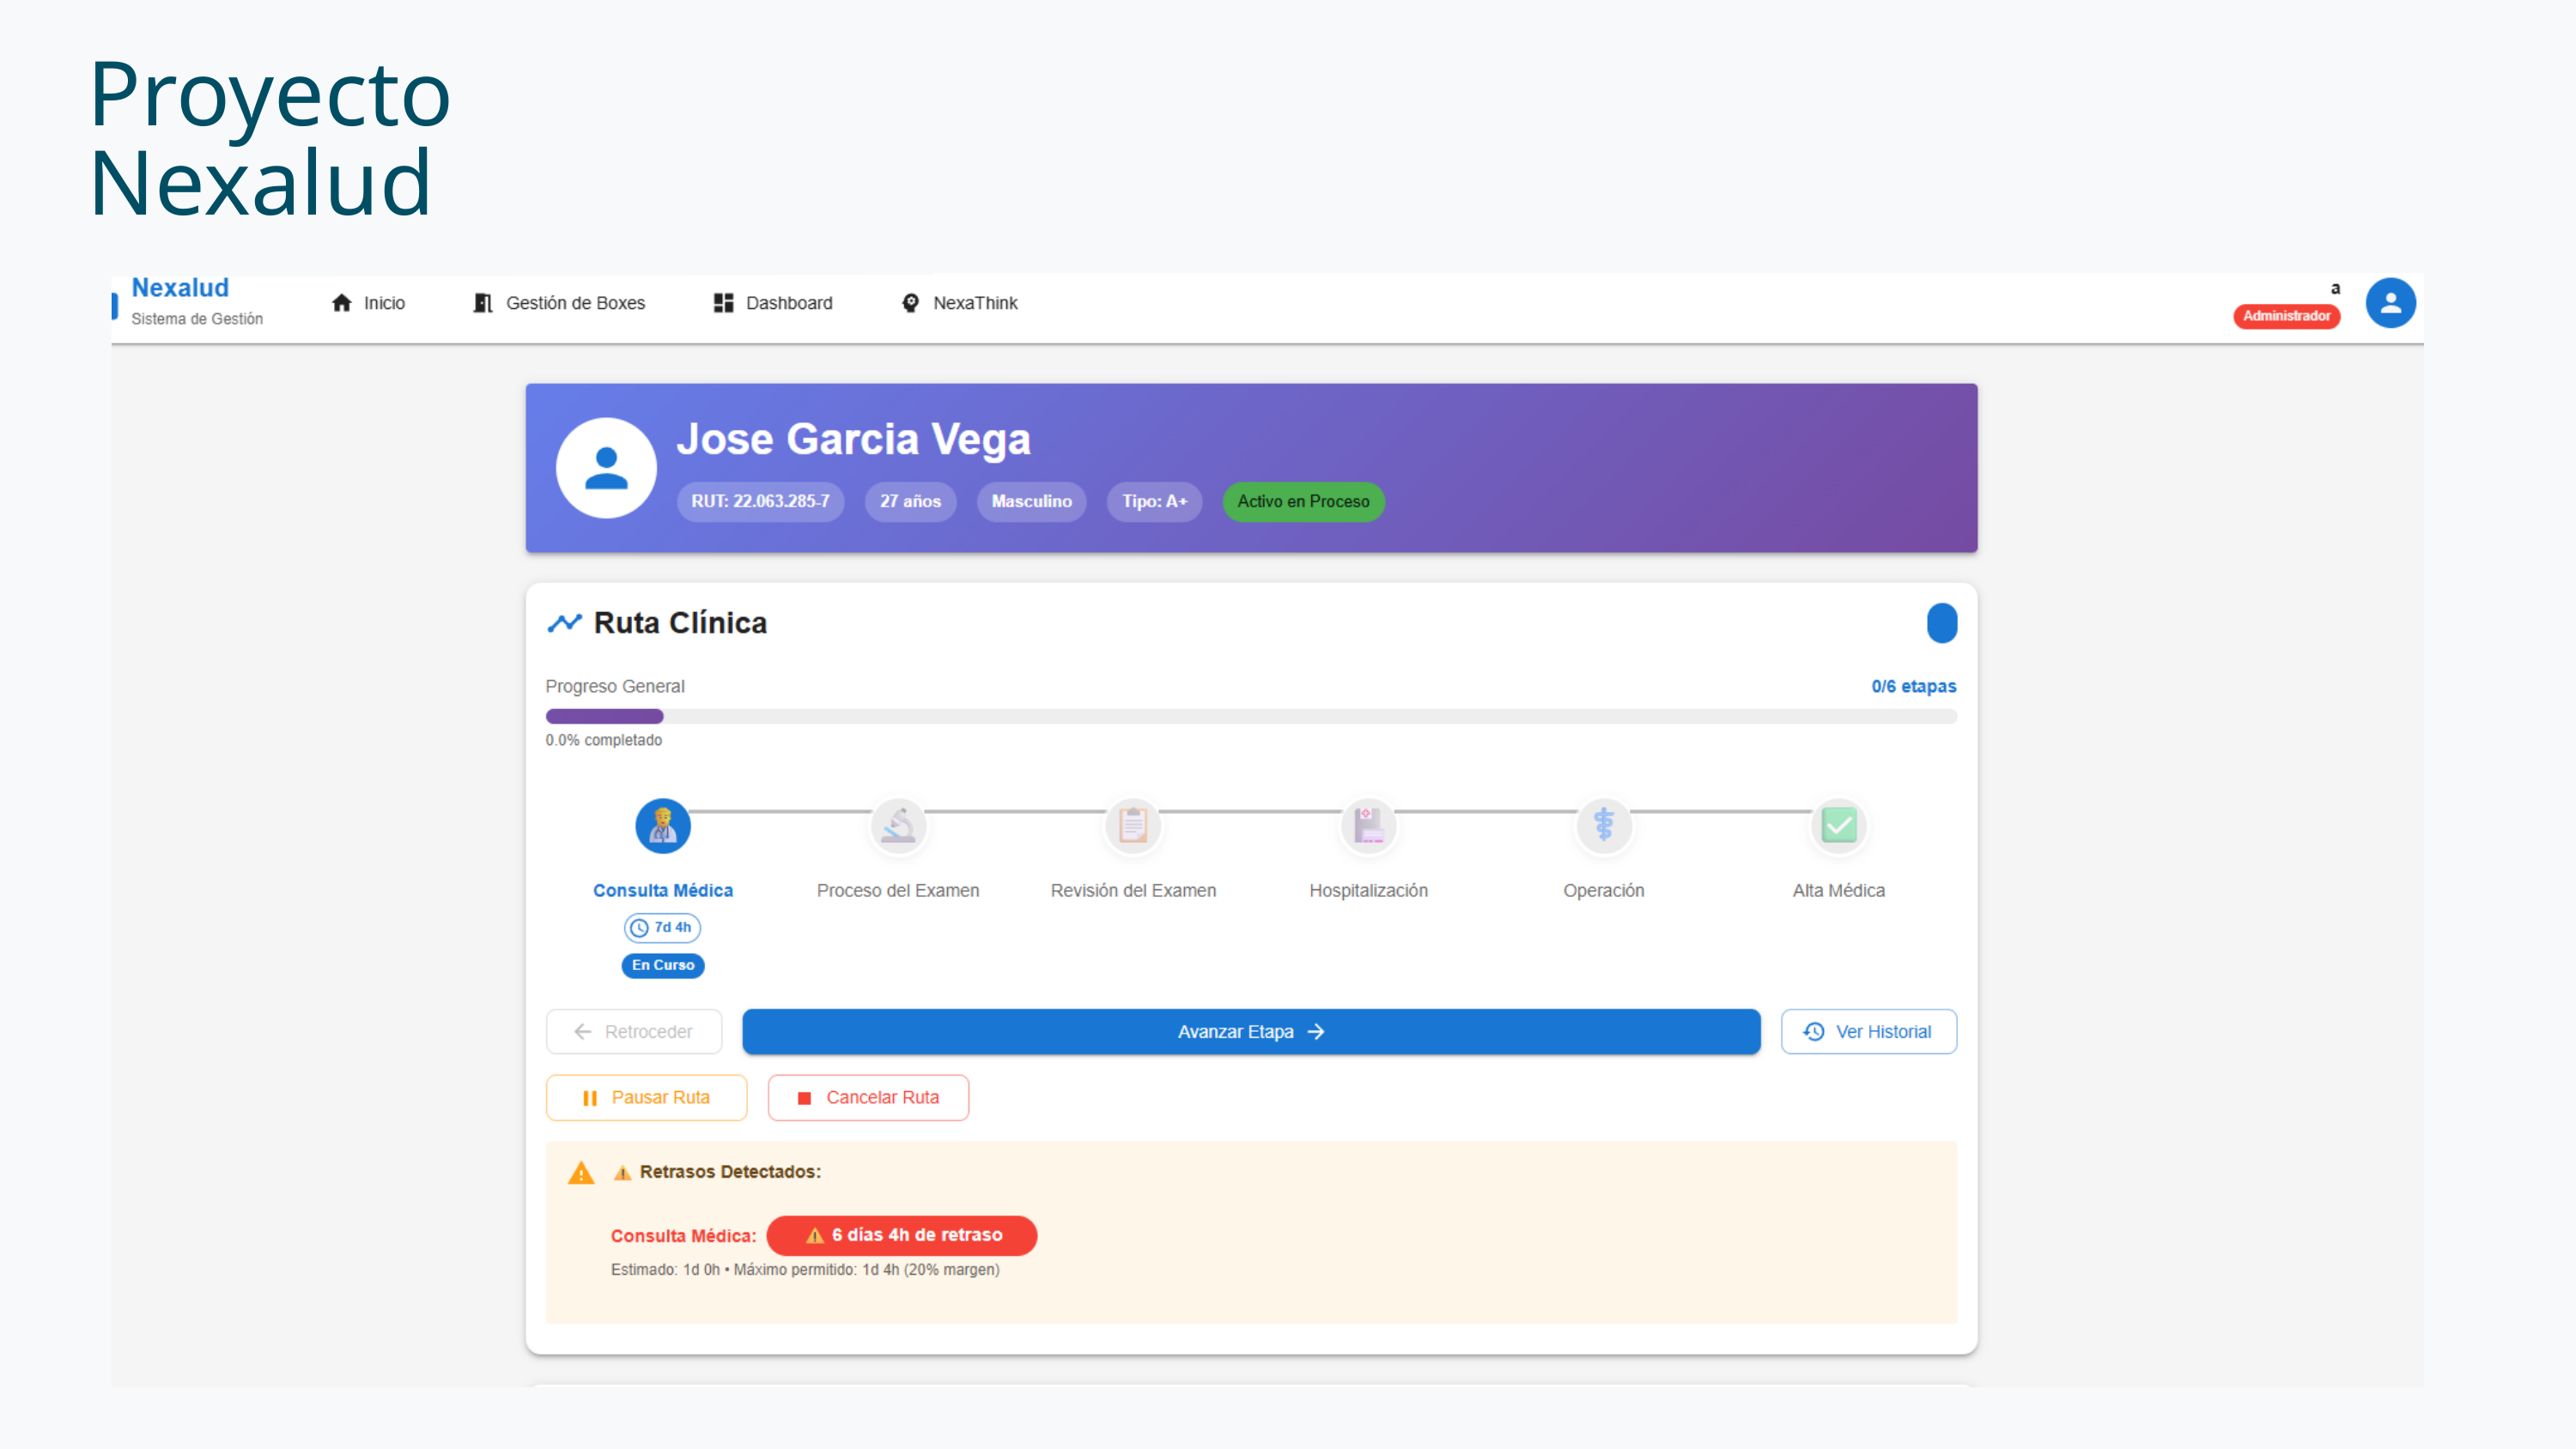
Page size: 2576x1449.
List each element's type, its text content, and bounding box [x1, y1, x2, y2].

text_box Proyecto Nexalud [87, 54, 741, 233]
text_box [104, 265, 2432, 1395]
